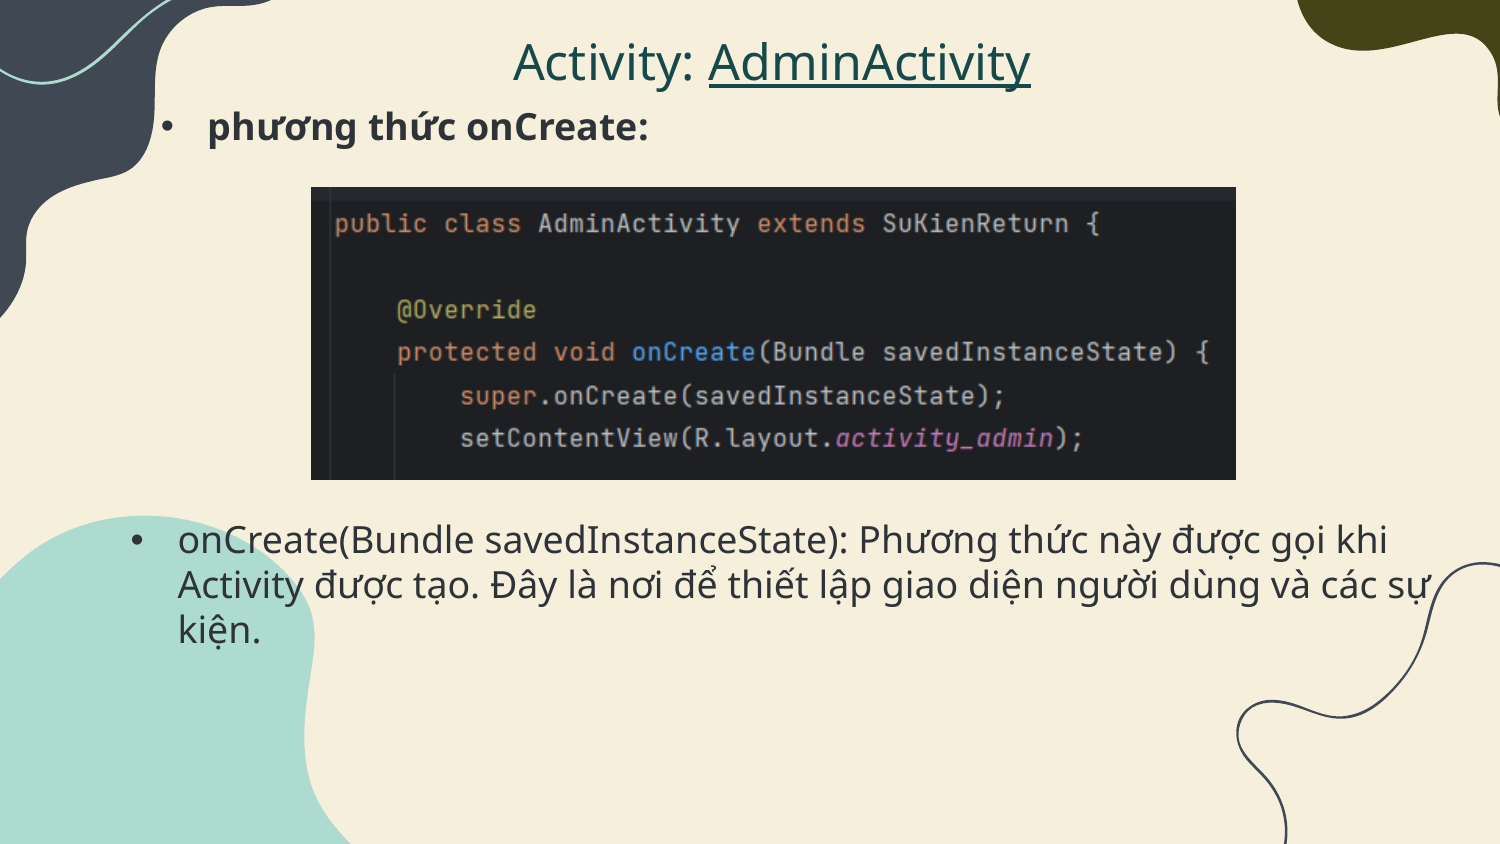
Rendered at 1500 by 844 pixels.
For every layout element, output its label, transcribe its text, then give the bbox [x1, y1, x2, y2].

text_box onCreate(Bundle savedInstanceState): Phương thức này được gọi khi Activity được tạo. Đây là nơi để thiết lập giao diện người dùng và các sự kiện. [130, 516, 1450, 796]
text_box [1297, 0, 1500, 117]
text_box Activity: AdminActivity [513, 36, 1312, 143]
text_box phương thức onCreate: [160, 102, 827, 188]
picture [311, 187, 1236, 480]
